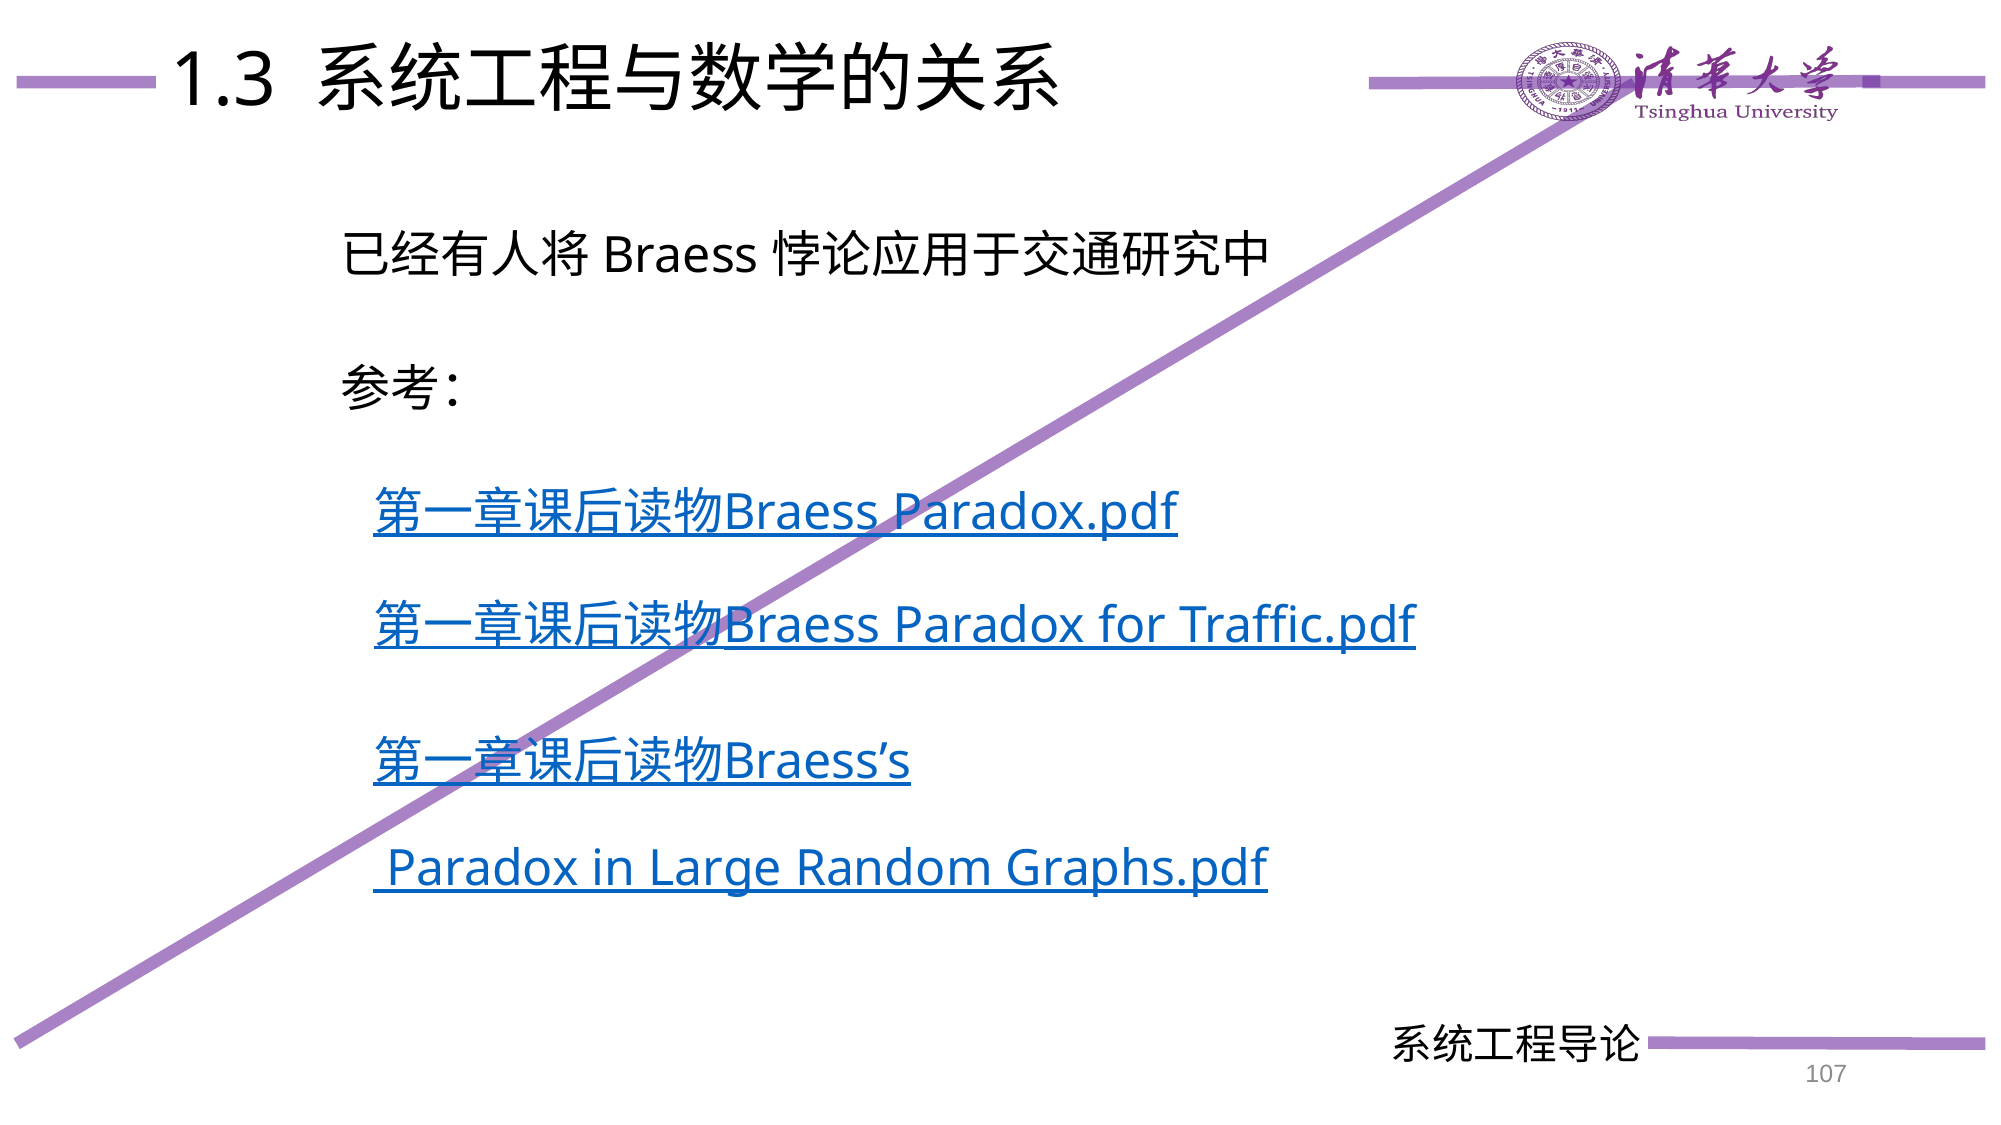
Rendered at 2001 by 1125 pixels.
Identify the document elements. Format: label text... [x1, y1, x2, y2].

title 1.3 系统工程与数学的关系 [155, 0, 1881, 190]
text_box 已经有人将Braess悖论应用于交通研究中 [340, 222, 1369, 283]
text_box 参考： [340, 356, 1369, 417]
text_box 第一章课后读物Braess Paradox for Traffic.pdf [373, 592, 1481, 665]
slide_number 107 [1412, 1042, 1863, 1103]
text_box 第一章课后读物Braess’s Paradox in Large Random Graphs.pdf [373, 692, 1664, 904]
text_box 第一章课后读物Braess Paradox.pdf [373, 479, 1402, 553]
